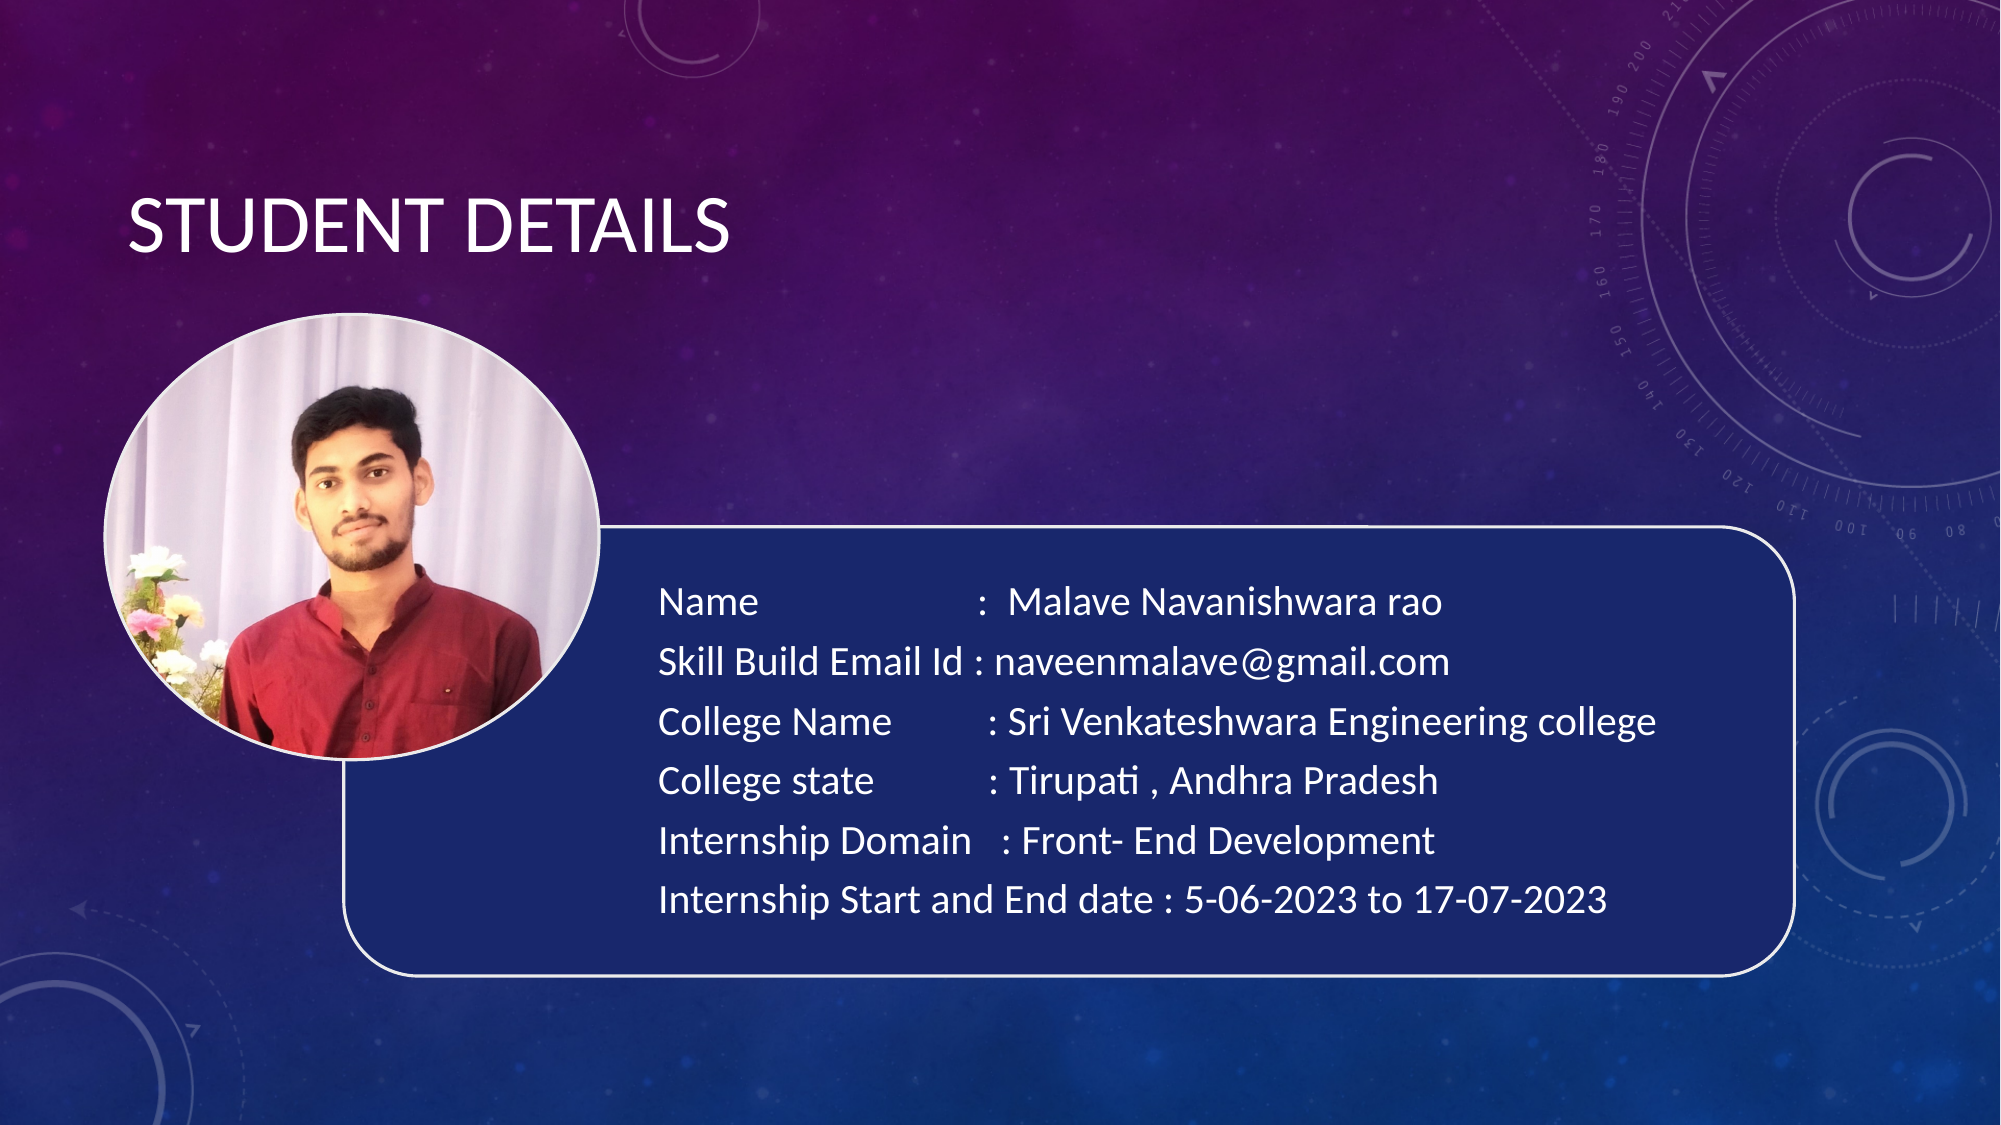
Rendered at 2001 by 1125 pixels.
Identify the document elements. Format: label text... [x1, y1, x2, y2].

title Student Details [112, 99, 1775, 201]
picture [0, 0, 2001, 1125]
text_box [20, 202, 1899, 1092]
